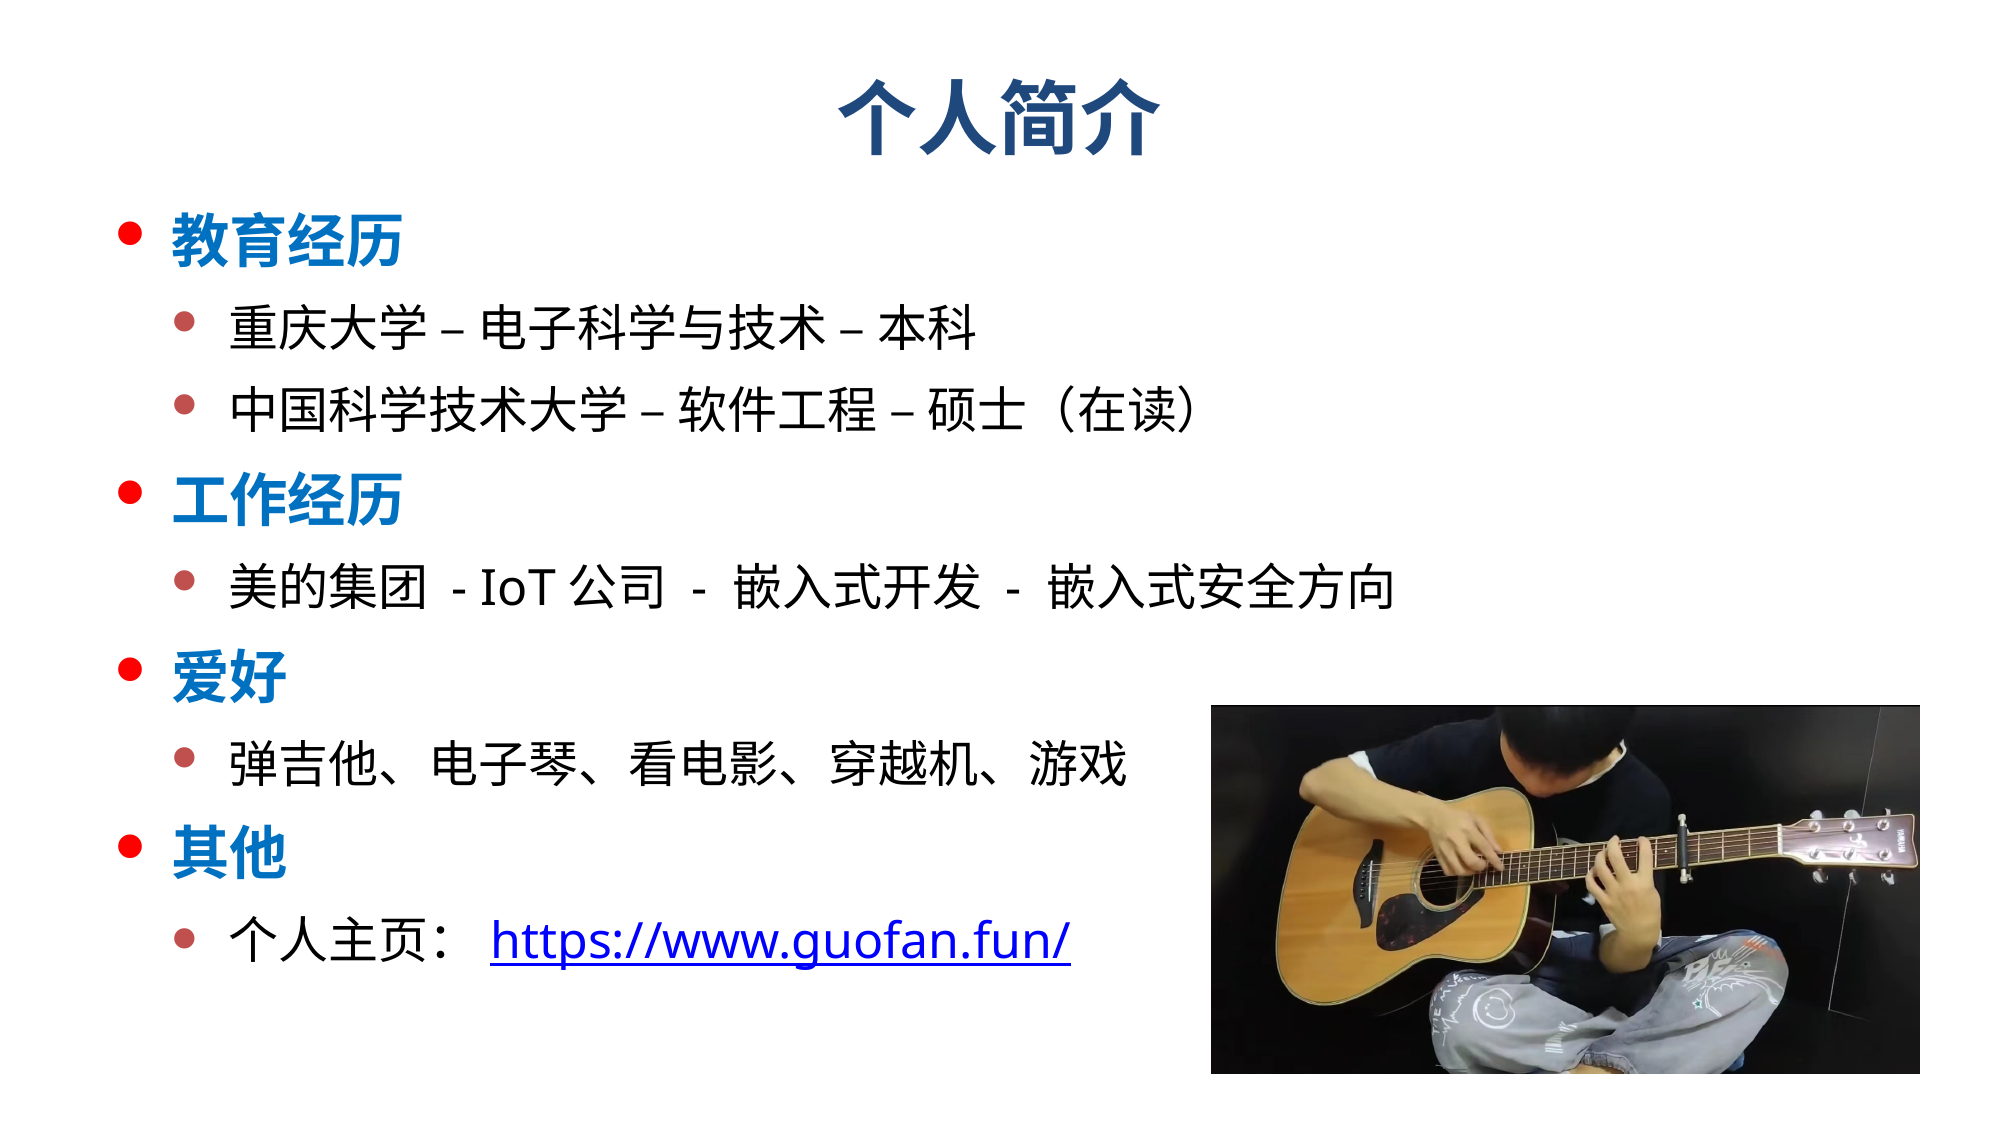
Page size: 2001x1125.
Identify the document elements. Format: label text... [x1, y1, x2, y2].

title 个人简介 [99, 20, 1898, 173]
picture [1210, 705, 1920, 1075]
list 教育经历 重庆大学 – 电子科学与技术 – 本科 中国科学技术大学 – 软件工程 – 硕士（在读） 工作经历 美的集团 - IoT公司 - 嵌入式开发 - 嵌入式安全方向 爱好 弹吉他、电子琴、看电影、穿越机、游戏 其他 个人主页：https://www.guofan.fun/ [99, 196, 1900, 1006]
